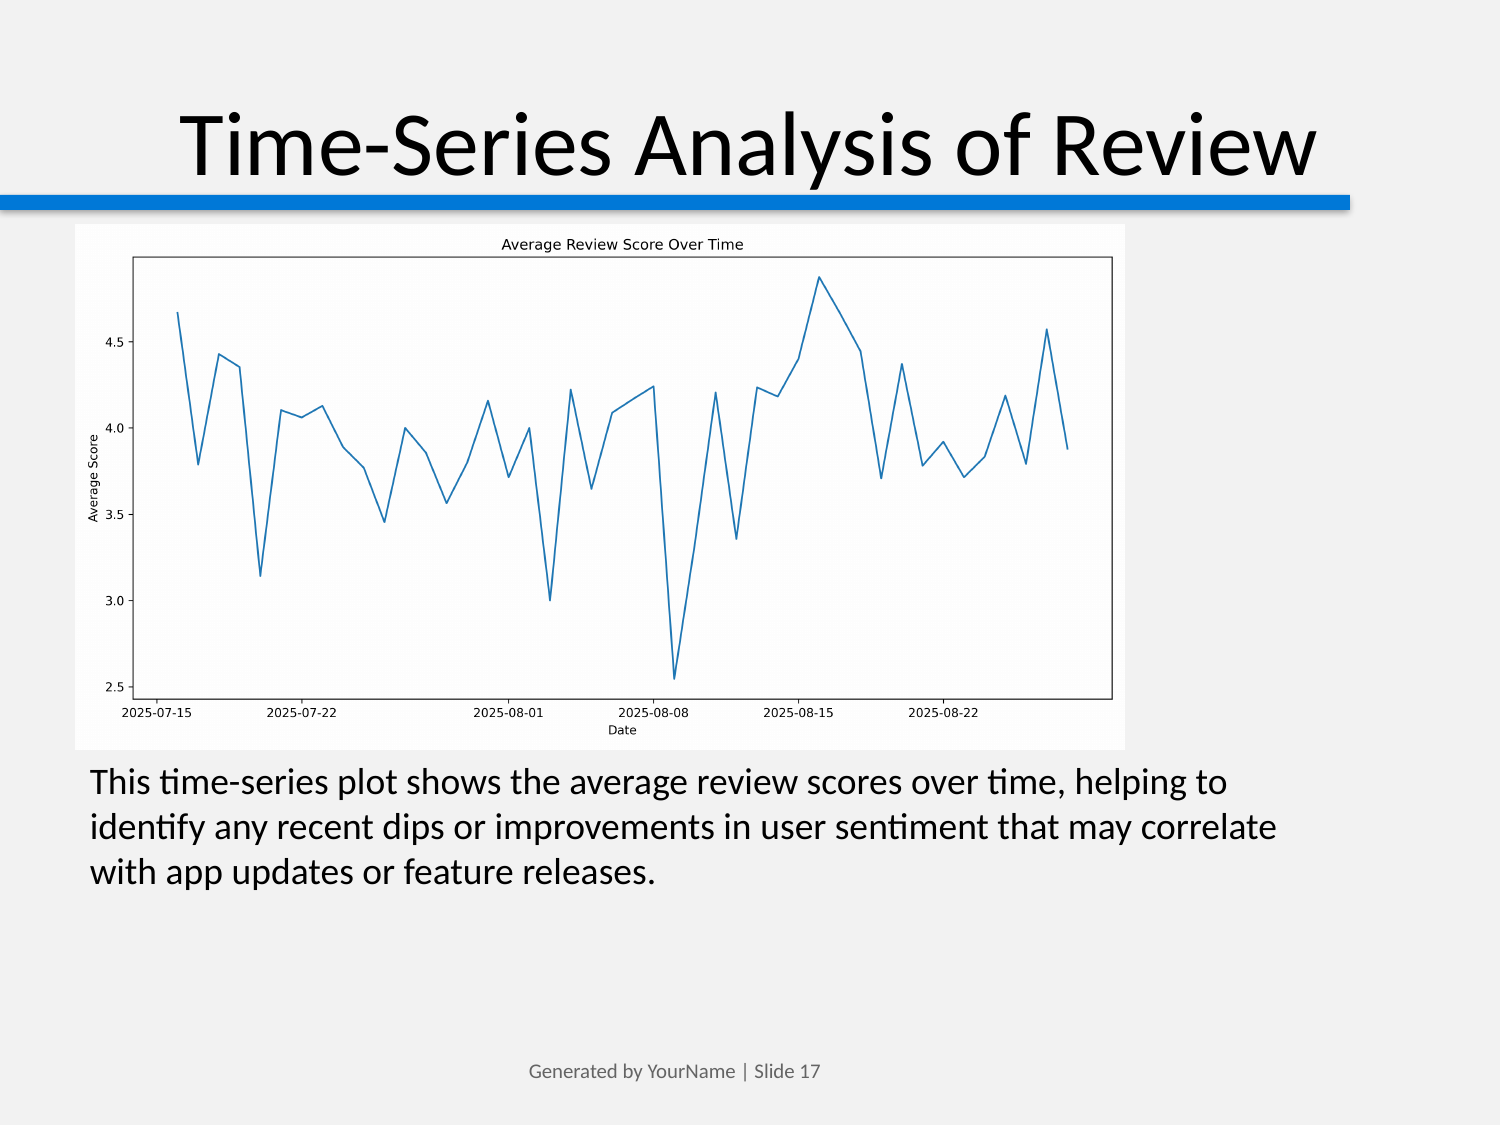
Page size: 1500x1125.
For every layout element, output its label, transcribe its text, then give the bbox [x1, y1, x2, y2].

text_box This time-series plot shows the average review scores over time, helping to identify any recent dips or improvements in user sentiment that may correlate with app updates or feature releases. [74, 749, 1425, 900]
text_box Generated by YourName | Slide 17 [514, 1050, 836, 1090]
text_box [0, 194, 1351, 211]
picture [74, 224, 1126, 751]
title Time-Series Analysis of Review [75, 45, 1425, 233]
